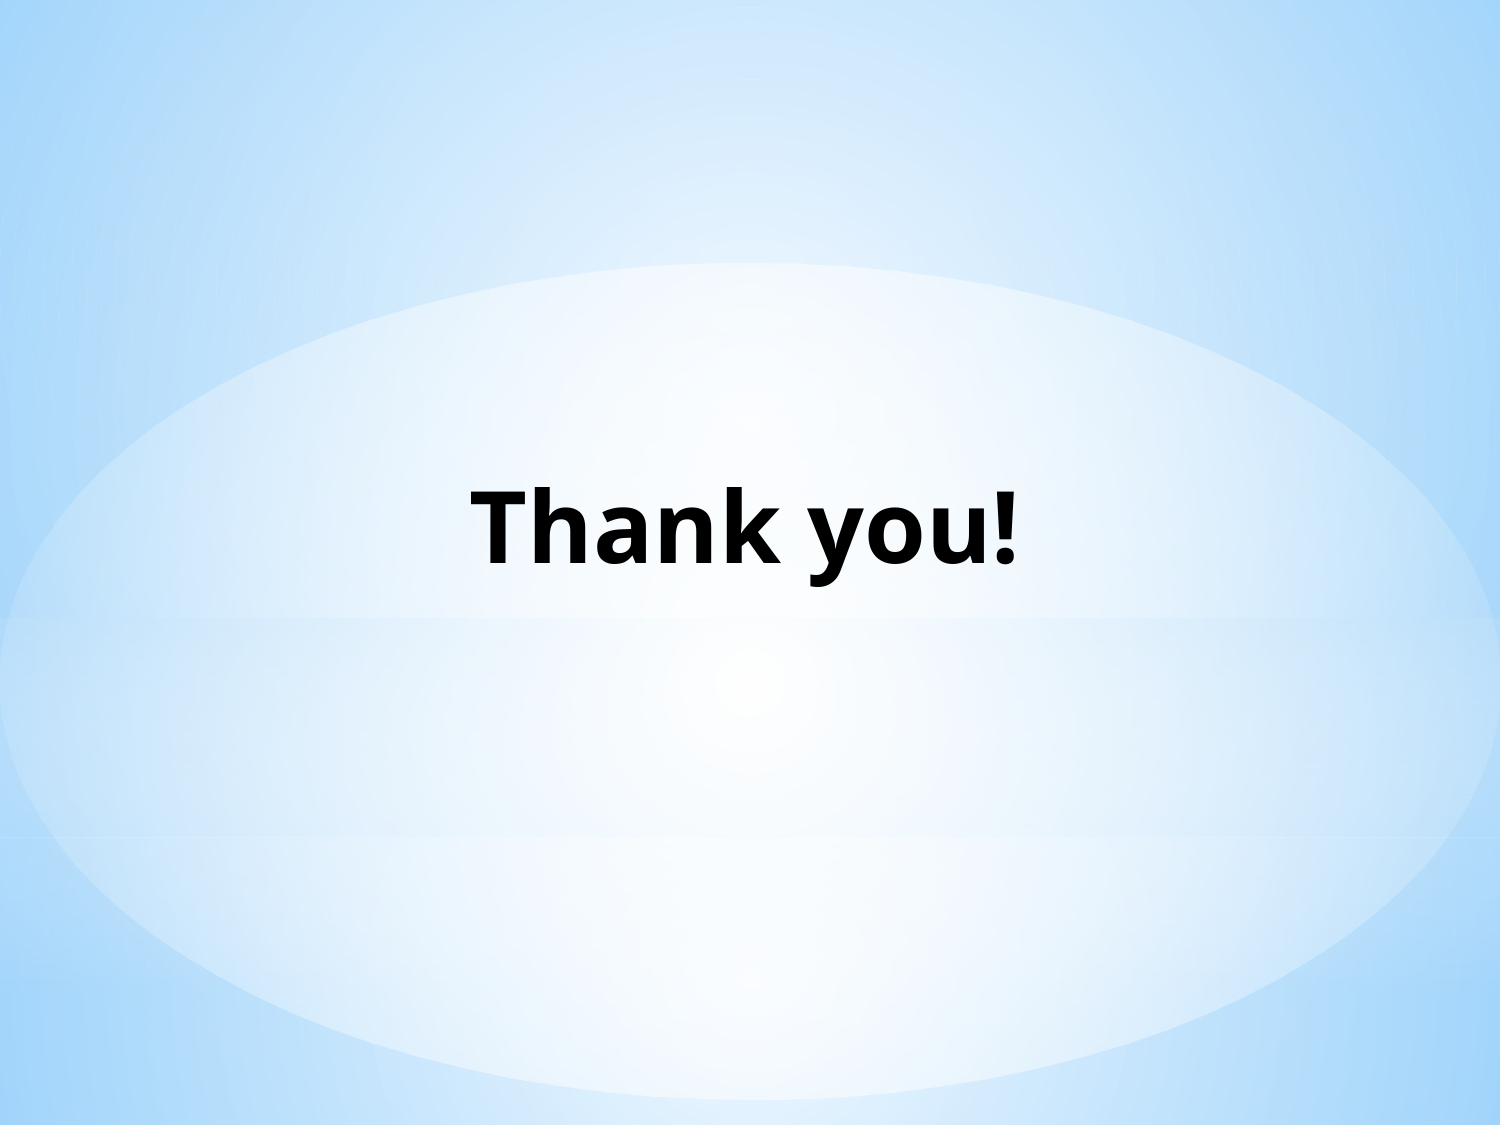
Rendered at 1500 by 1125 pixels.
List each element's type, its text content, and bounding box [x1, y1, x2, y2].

title Thank you! [454, 456, 1081, 598]
